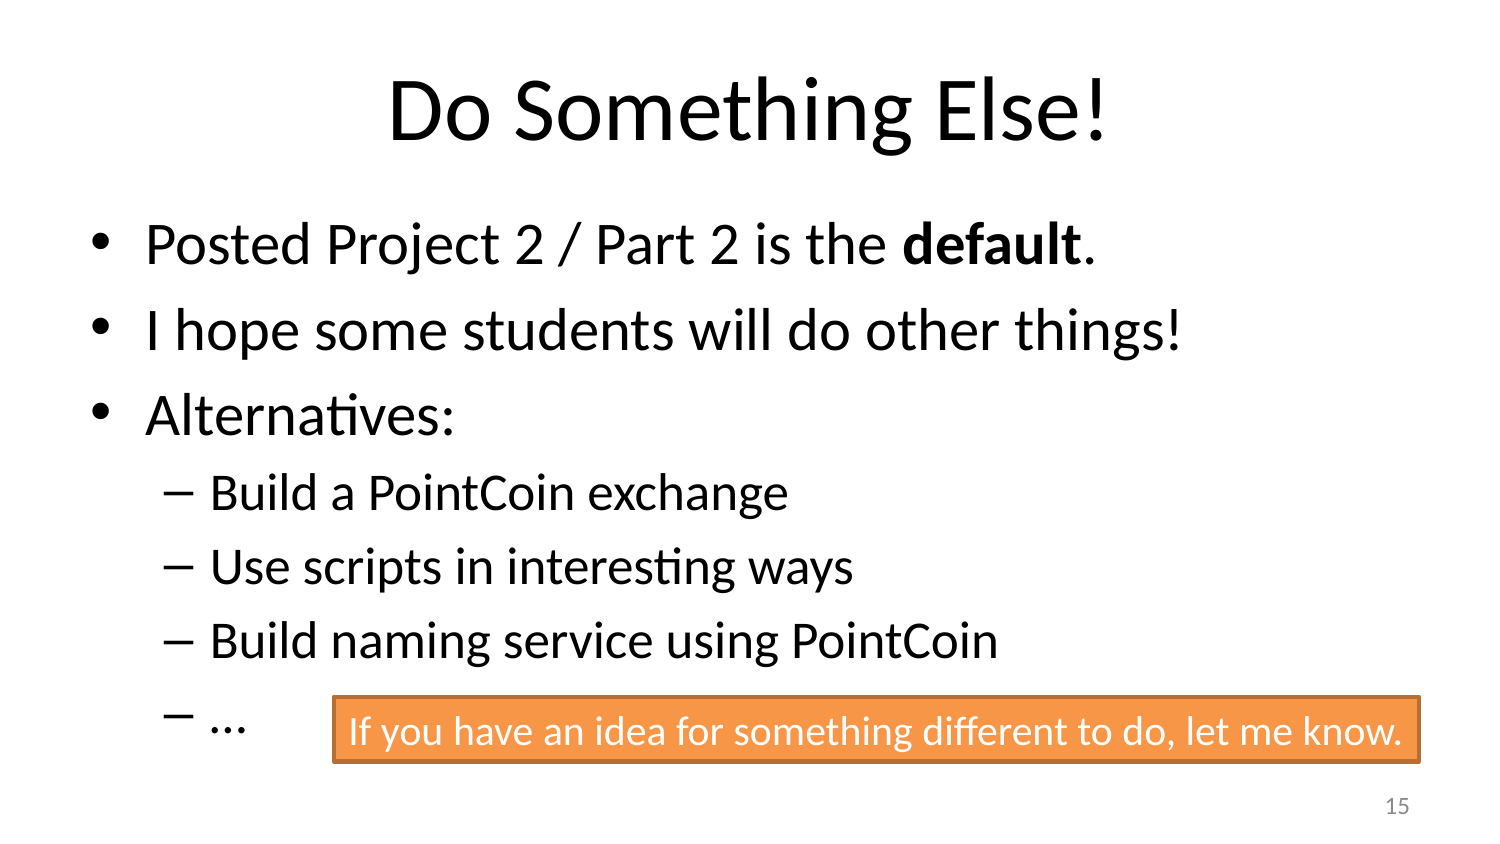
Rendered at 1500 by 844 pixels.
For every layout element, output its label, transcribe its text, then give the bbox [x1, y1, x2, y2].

title Do Something Else! [75, 33, 1425, 175]
text_box If you have an idea for something different to do, let me know. [332, 695, 1421, 764]
list Posted Project 2 / Part 2 is the default. I hope some students will do other things! Alternatives: Build a PointCoin exchange Use scripts in interesting ways Build naming service using PointCoin … [75, 196, 1425, 754]
slide_number 14 [1074, 782, 1425, 827]
